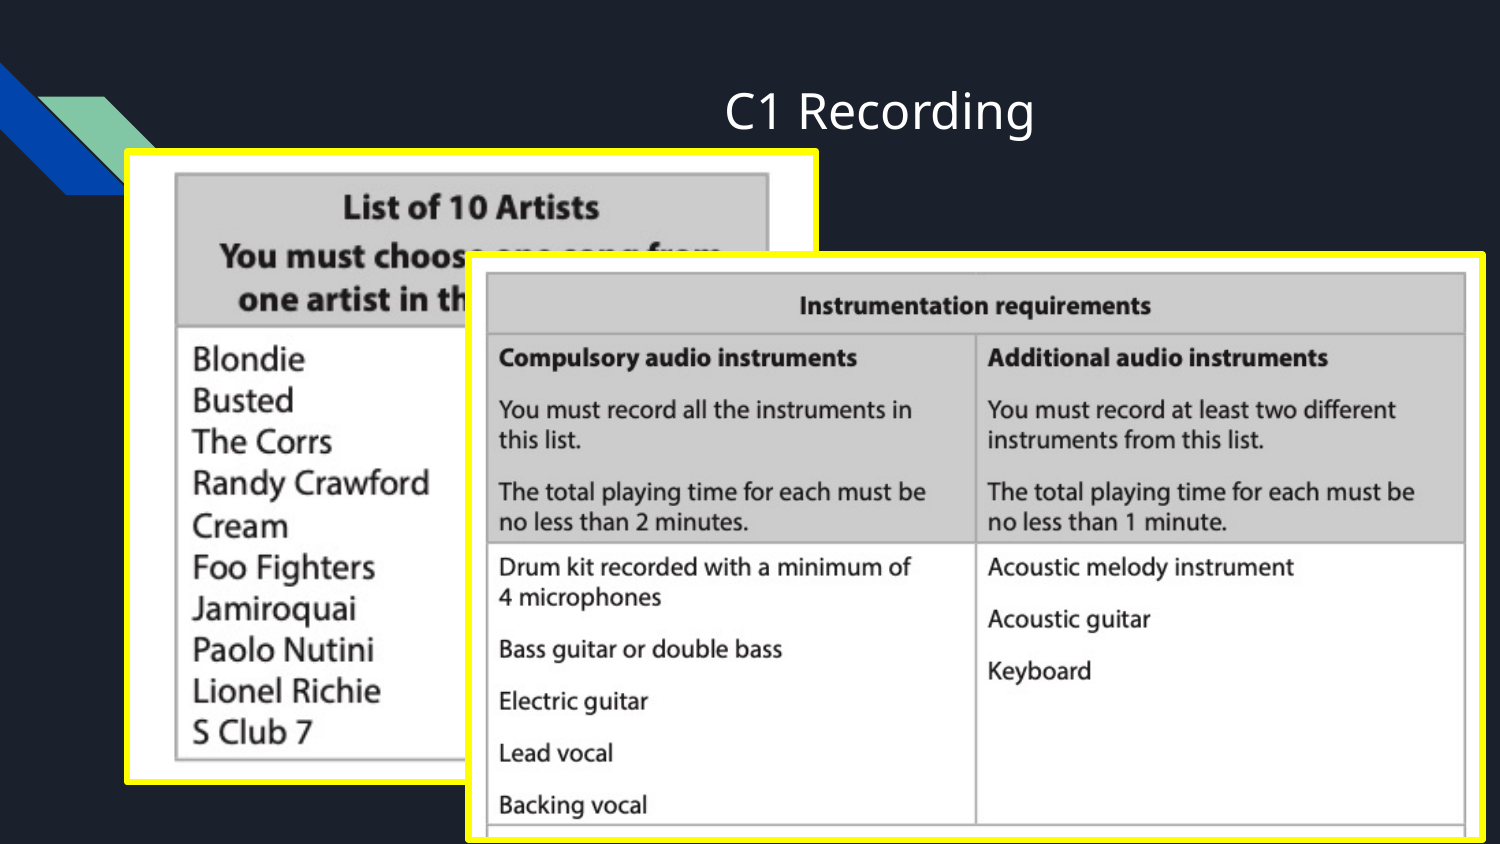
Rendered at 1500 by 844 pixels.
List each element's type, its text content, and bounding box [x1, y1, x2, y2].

picture [130, 154, 1480, 837]
title C1 Recording [709, 64, 1368, 215]
